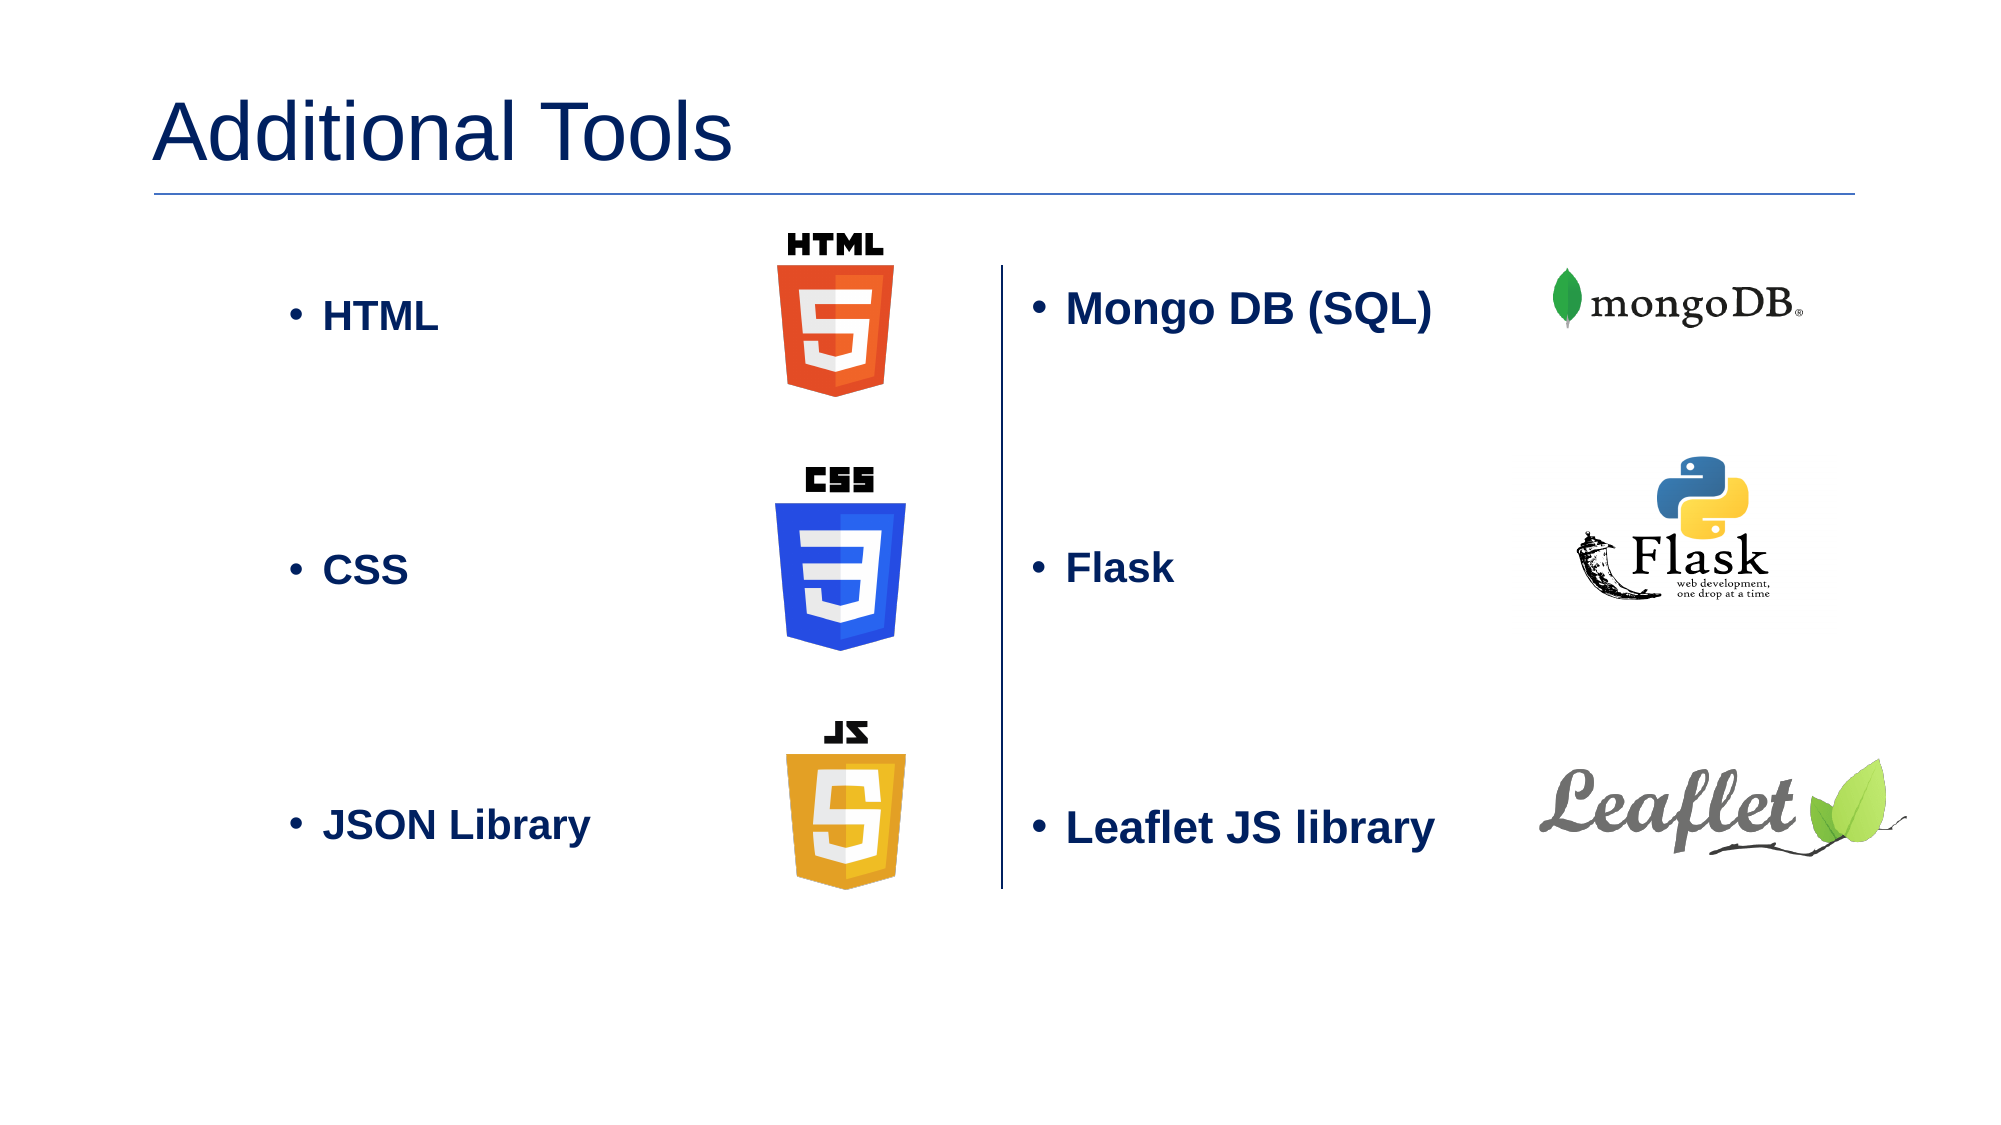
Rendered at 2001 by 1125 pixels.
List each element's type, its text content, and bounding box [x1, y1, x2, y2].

title Additional Tools [137, 59, 1863, 208]
picture [1524, 206, 1825, 390]
picture [786, 721, 906, 890]
text_box Mongo DB (SQL) Flask Leaflet JS library [878, 245, 1692, 1004]
picture [775, 467, 906, 651]
picture [753, 233, 918, 397]
picture [1512, 450, 1837, 634]
picture [1531, 752, 1913, 859]
list HTML CSS JSON Library [137, 254, 1863, 1014]
